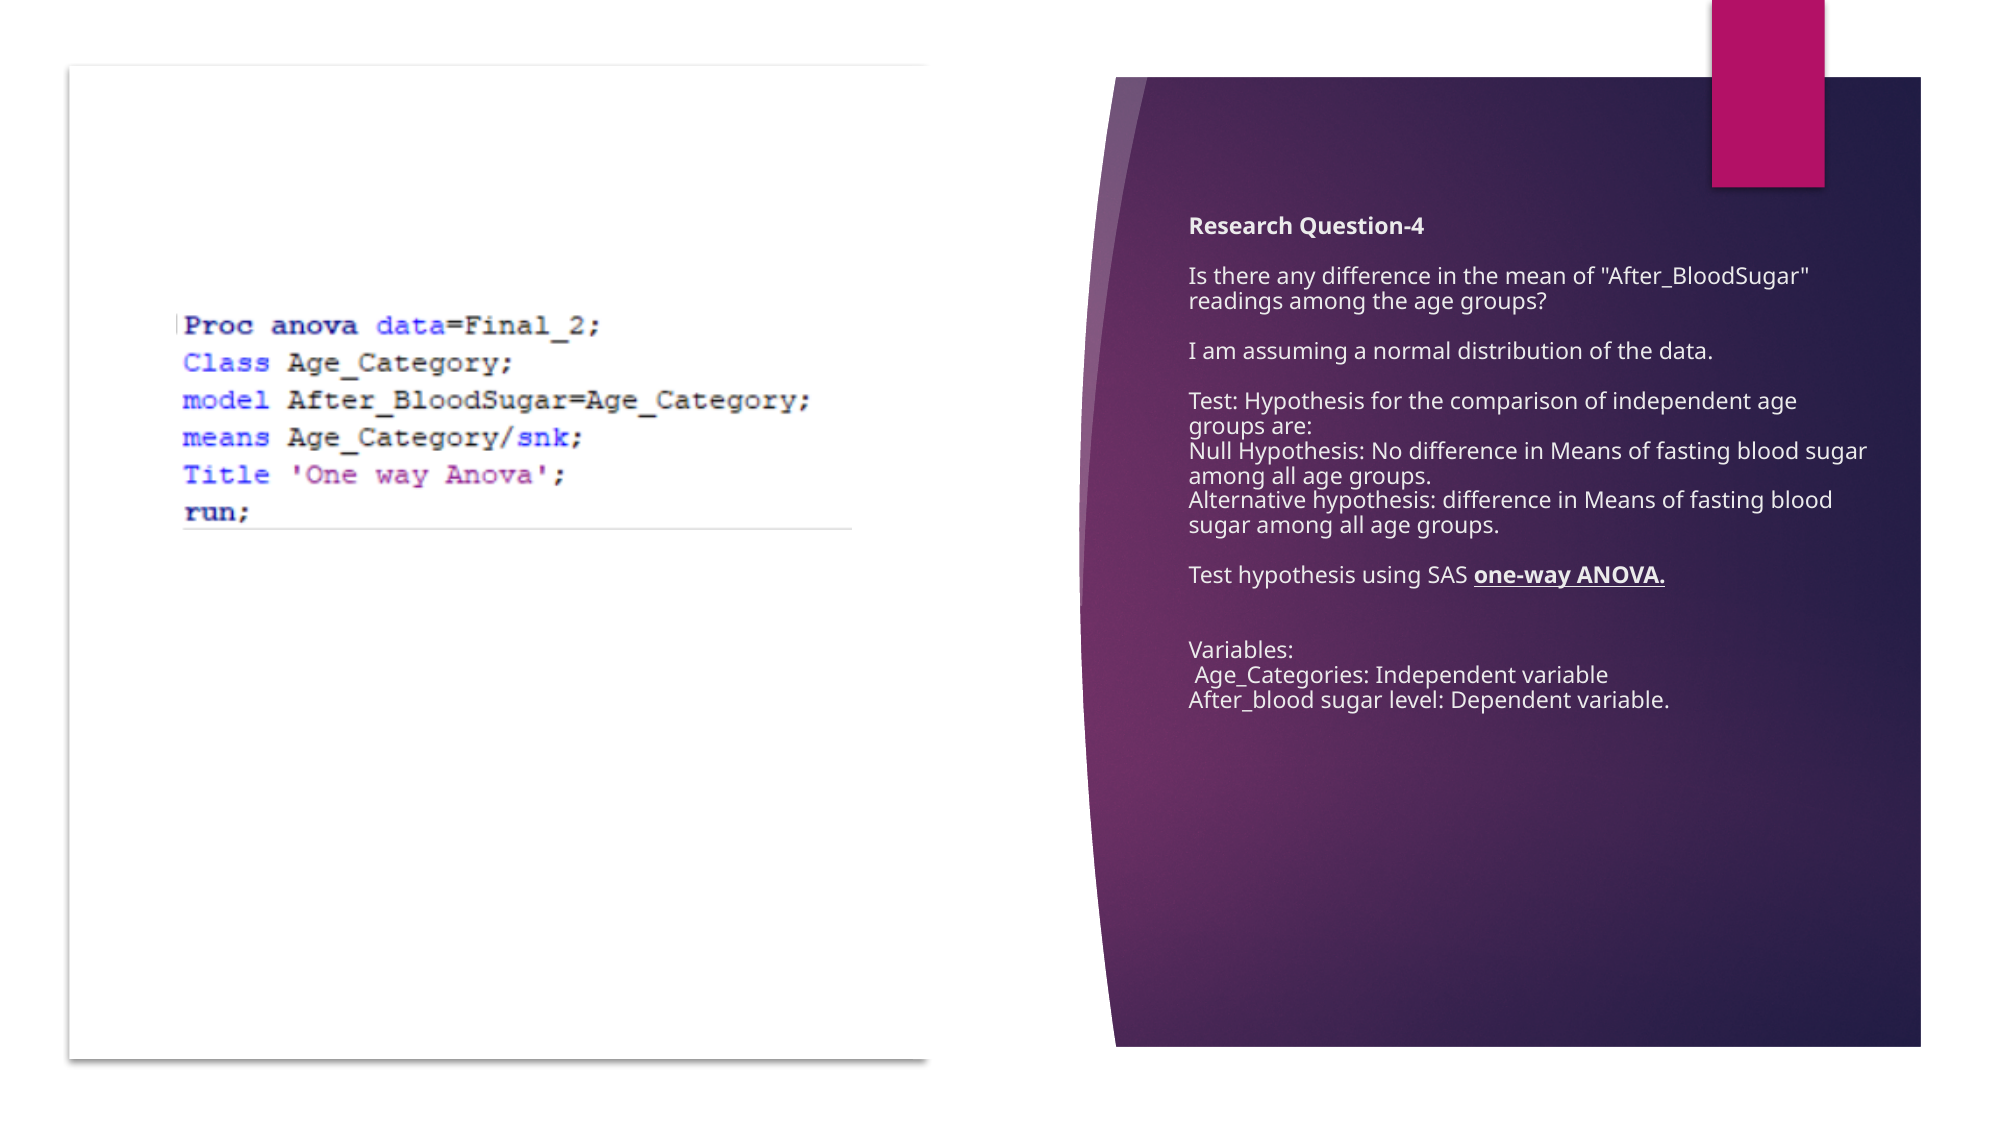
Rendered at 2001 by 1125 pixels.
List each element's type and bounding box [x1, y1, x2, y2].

text_box [0, 0, 2000, 1125]
picture [175, 293, 852, 530]
text_box [69, 64, 1128, 1060]
